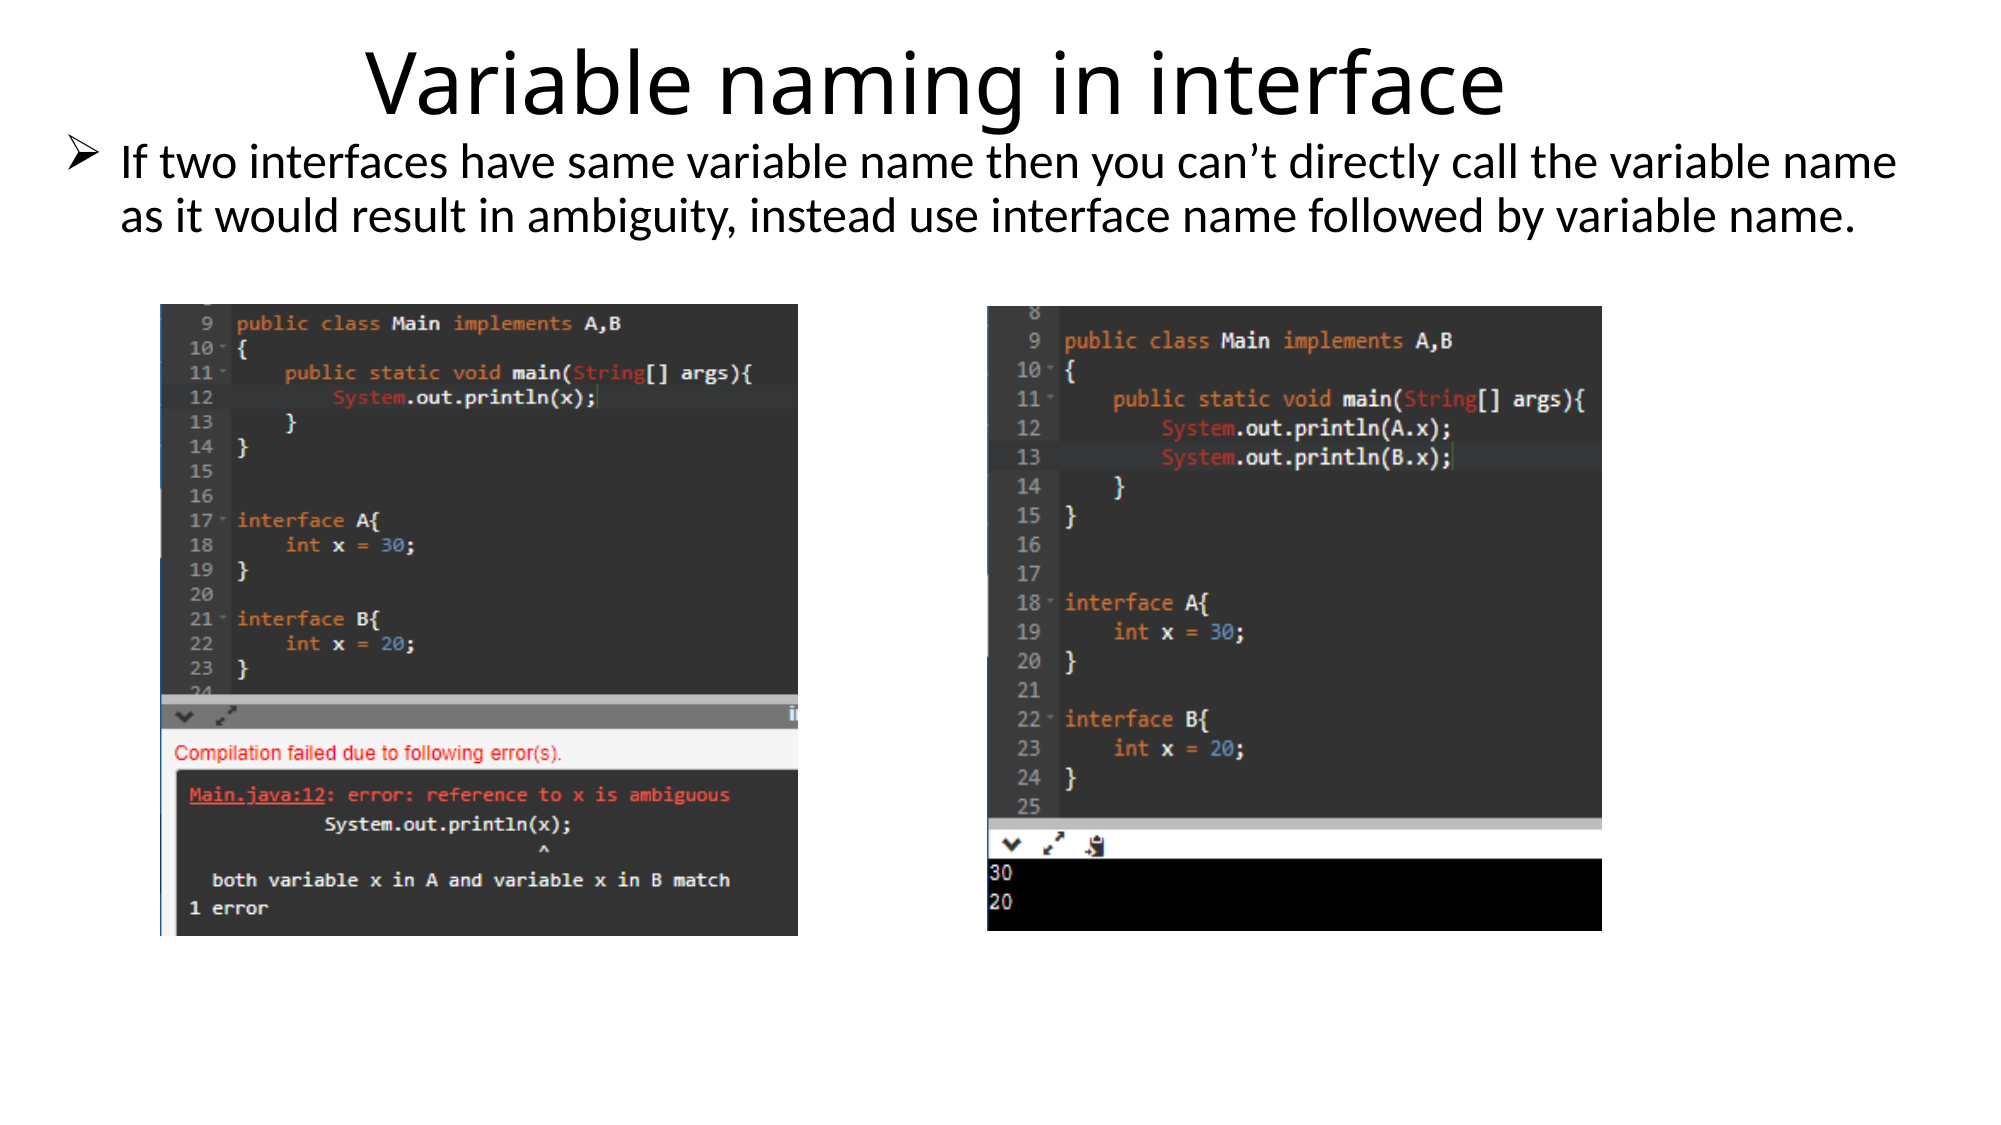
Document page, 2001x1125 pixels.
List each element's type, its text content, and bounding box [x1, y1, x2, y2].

picture [160, 304, 798, 936]
picture [987, 306, 1602, 931]
text_box Variable naming in interface [171, 31, 1702, 142]
text_box If two interfaces have same variable name then you can’t directly call the variable name as it would result in ambiguity, instead use interface name followed by variable name. [49, 127, 1933, 1089]
